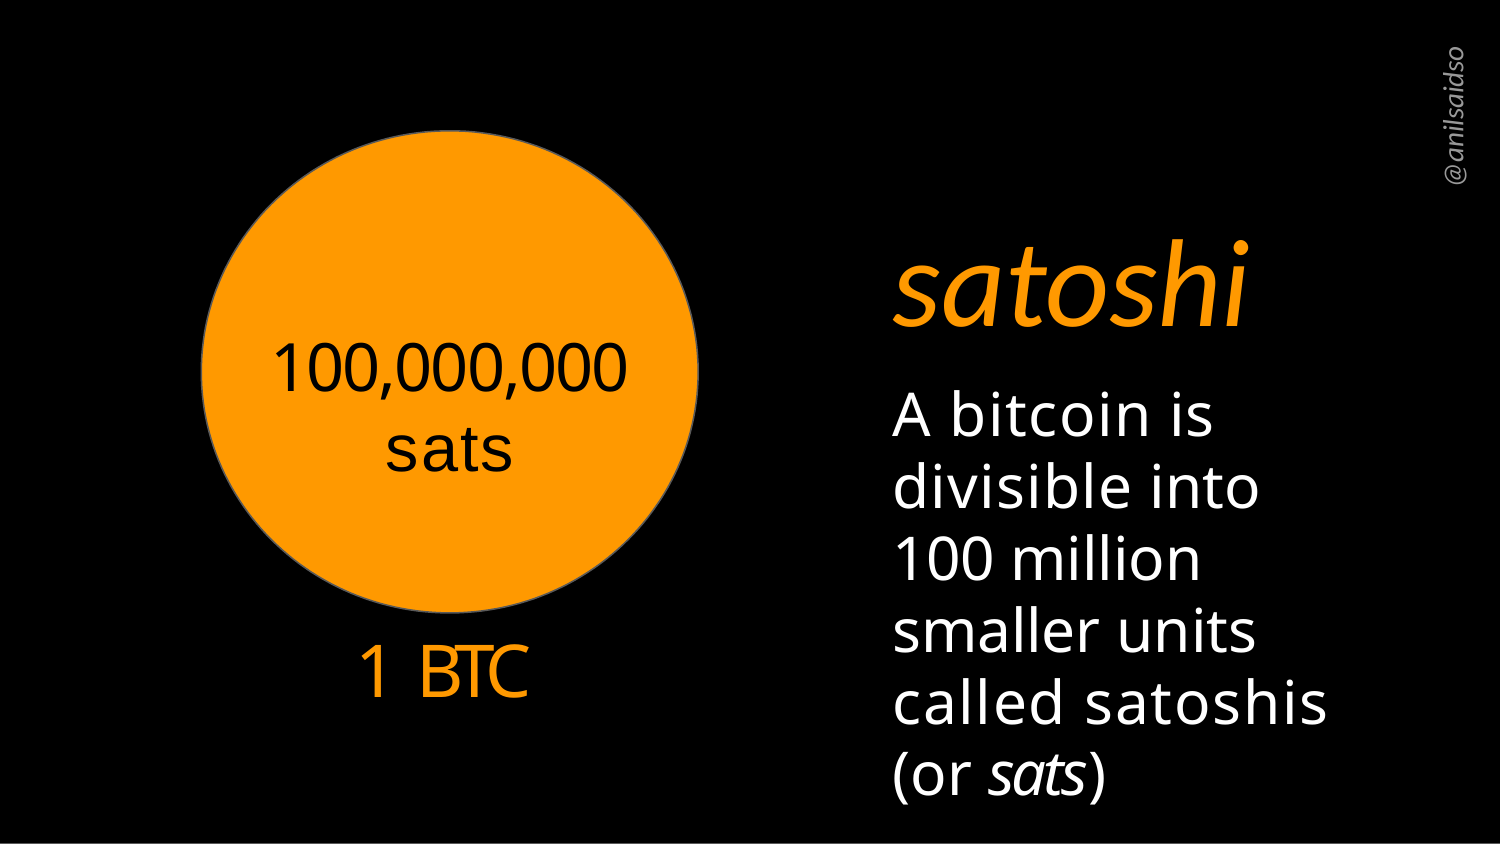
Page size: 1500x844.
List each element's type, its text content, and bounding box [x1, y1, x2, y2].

text_box @anilsaidso [1434, 36, 1475, 191]
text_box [200, 129, 700, 614]
title satoshi [890, 199, 1257, 352]
text_box A bitcoin is divisible into 100 million smaller units called satoshis (or sats) [890, 371, 1368, 809]
text_box 1 BTC [353, 622, 547, 712]
